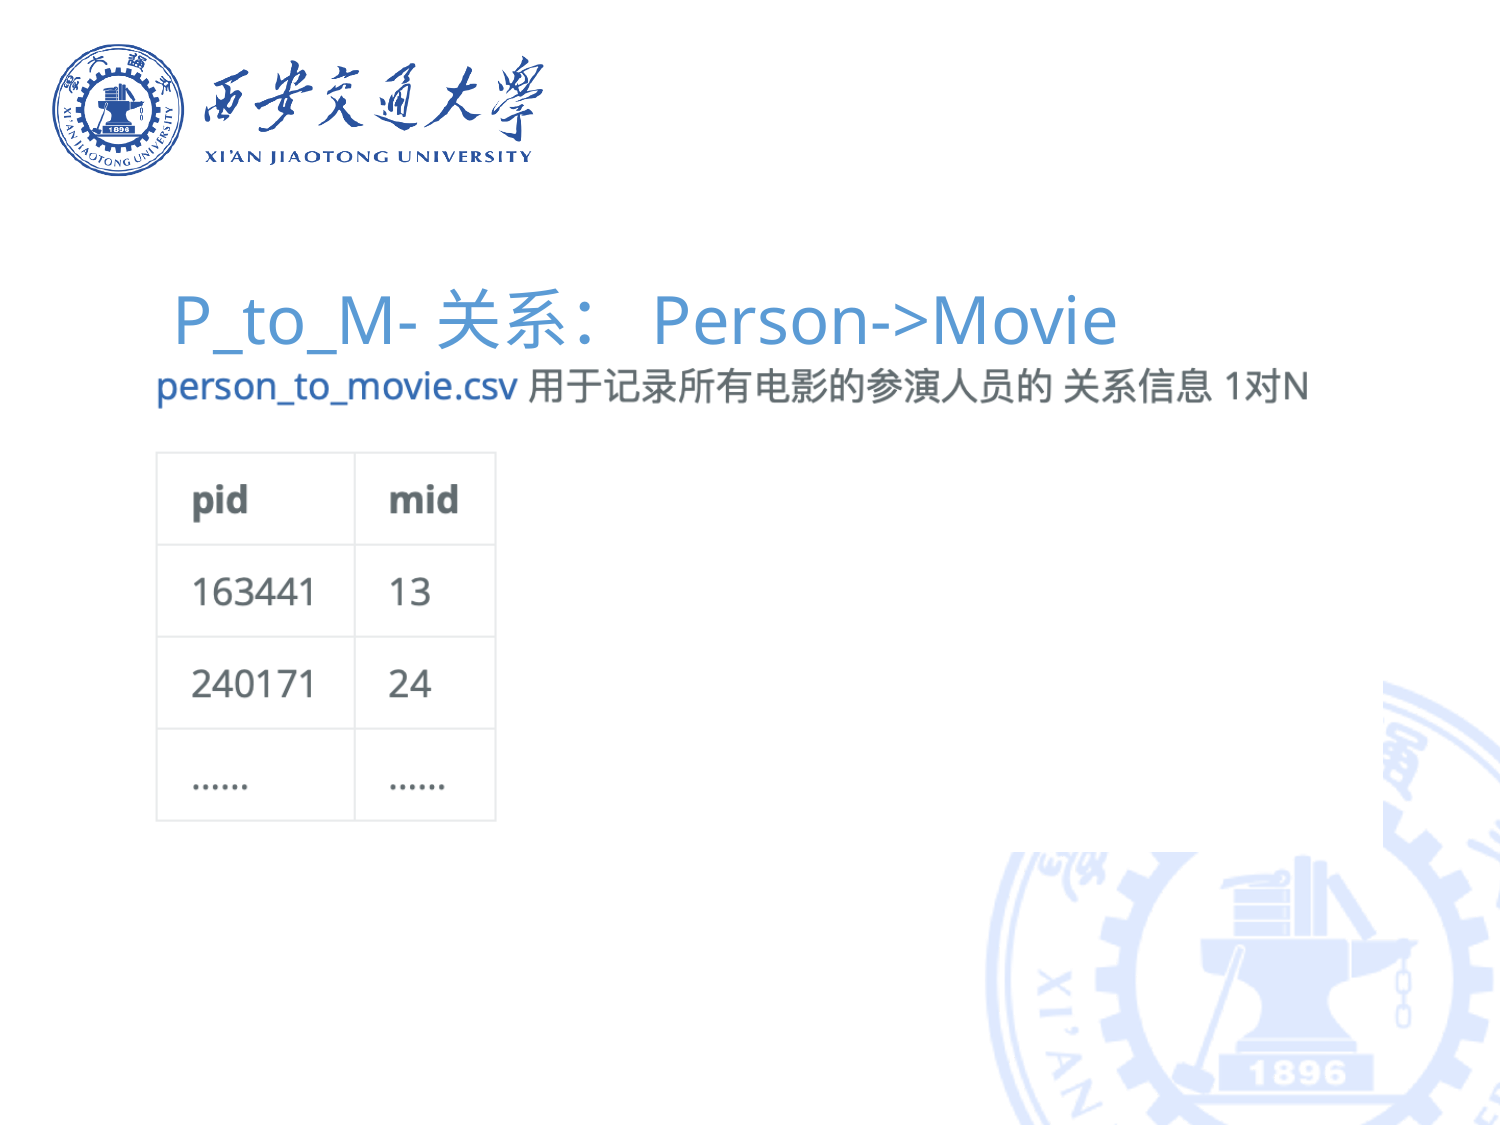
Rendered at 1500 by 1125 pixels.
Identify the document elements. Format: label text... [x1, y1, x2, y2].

text_box P_to_M-关系：Person->Movie [158, 190, 1408, 366]
picture [117, 344, 1500, 1125]
picture [52, 13, 559, 192]
